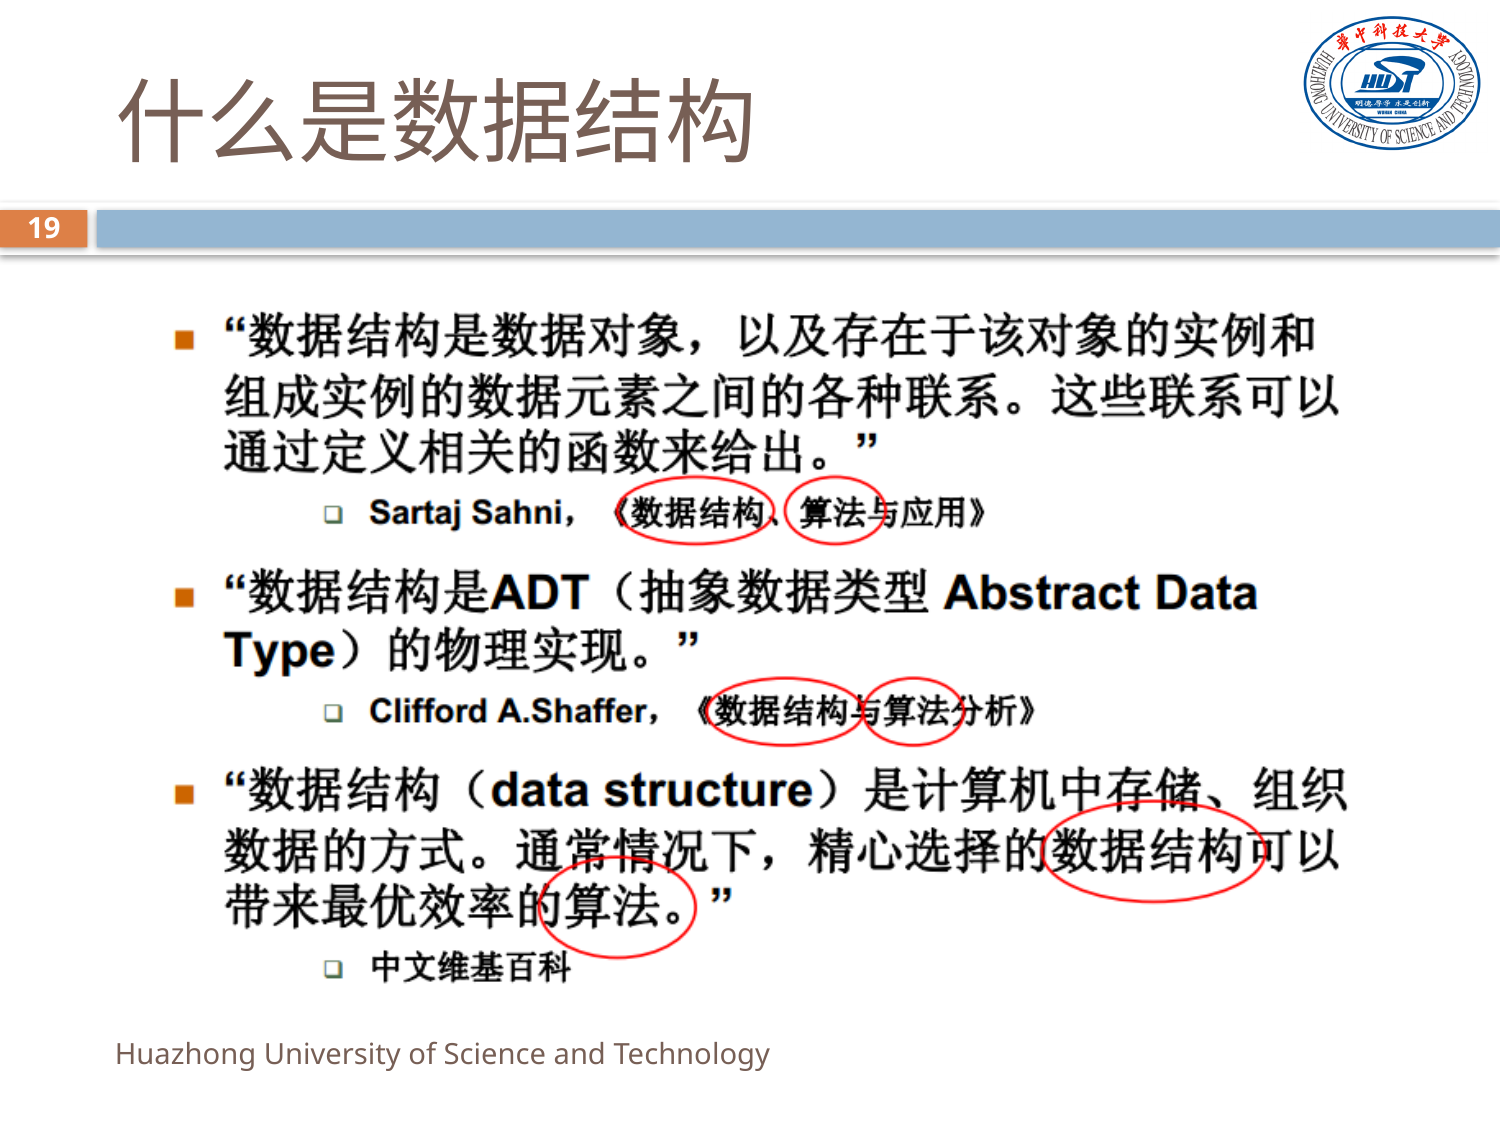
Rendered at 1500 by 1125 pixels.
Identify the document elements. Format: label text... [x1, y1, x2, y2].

picture [1299, 12, 1488, 153]
title 什么是数据结构 [100, 37, 1438, 200]
picture [160, 295, 1378, 1000]
footer Huazhong University of Science and Technology [99, 1024, 990, 1085]
slide_number 19 [0, 208, 88, 249]
